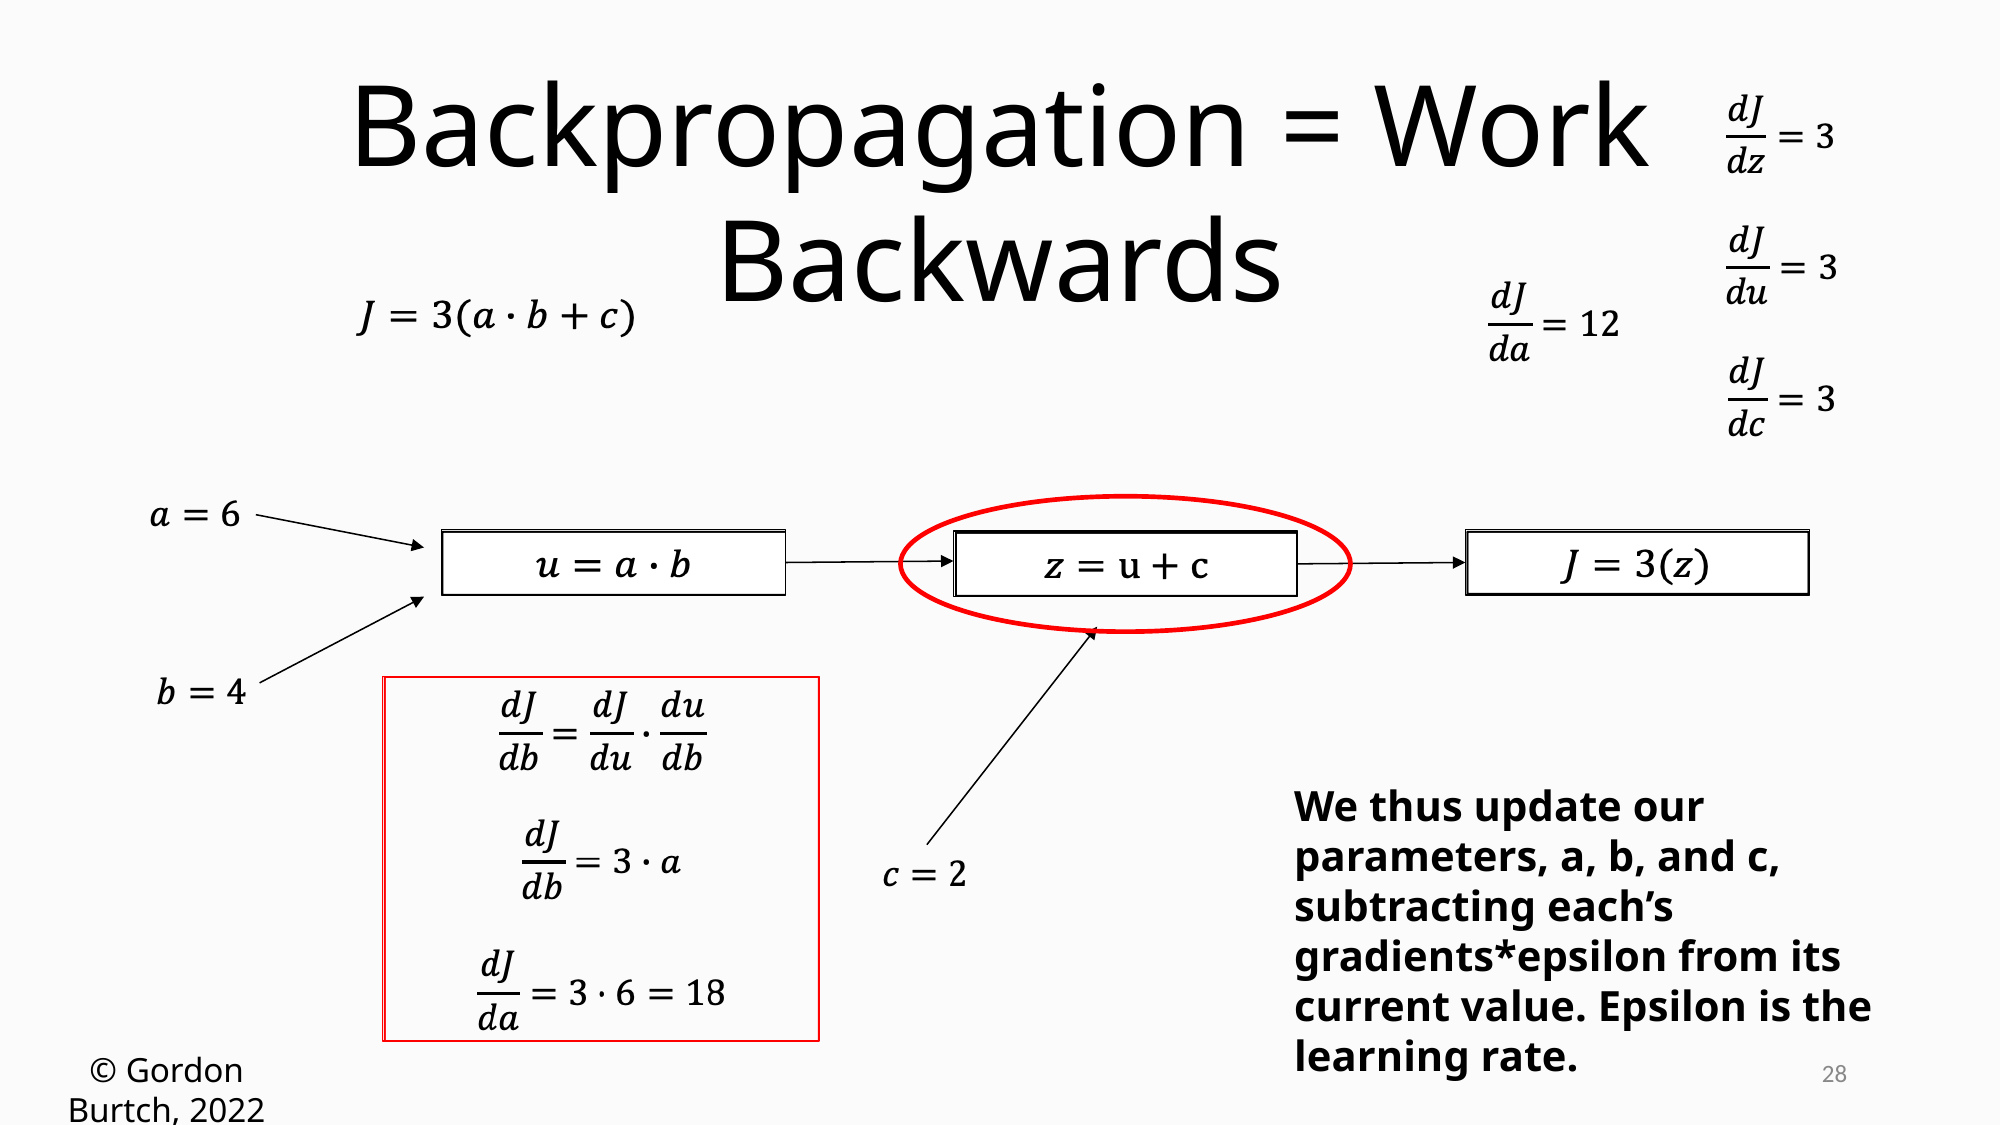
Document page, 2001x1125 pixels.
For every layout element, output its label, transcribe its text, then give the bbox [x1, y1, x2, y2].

text_box [1792, 211, 1914, 314]
text_box Backpropagation = Work Backwards [207, 46, 1792, 331]
text_box [1443, 331, 1665, 371]
text_box We thus update our parameters, a, b, and c, subtracting each’s gradients*epsilon from its current value. Epsilon is the learning rate. [1279, 771, 1914, 1122]
text_box [130, 482, 268, 543]
text_box [136, 660, 275, 722]
text_box [901, 496, 1351, 632]
text_box [441, 529, 786, 596]
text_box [259, 596, 425, 684]
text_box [926, 626, 1098, 845]
text_box [1465, 529, 1810, 596]
text_box [326, 331, 671, 347]
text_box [255, 514, 425, 548]
text_box [1650, 342, 1914, 445]
text_box [858, 842, 1000, 904]
text_box [382, 676, 819, 1042]
text_box [1792, 80, 1940, 182]
